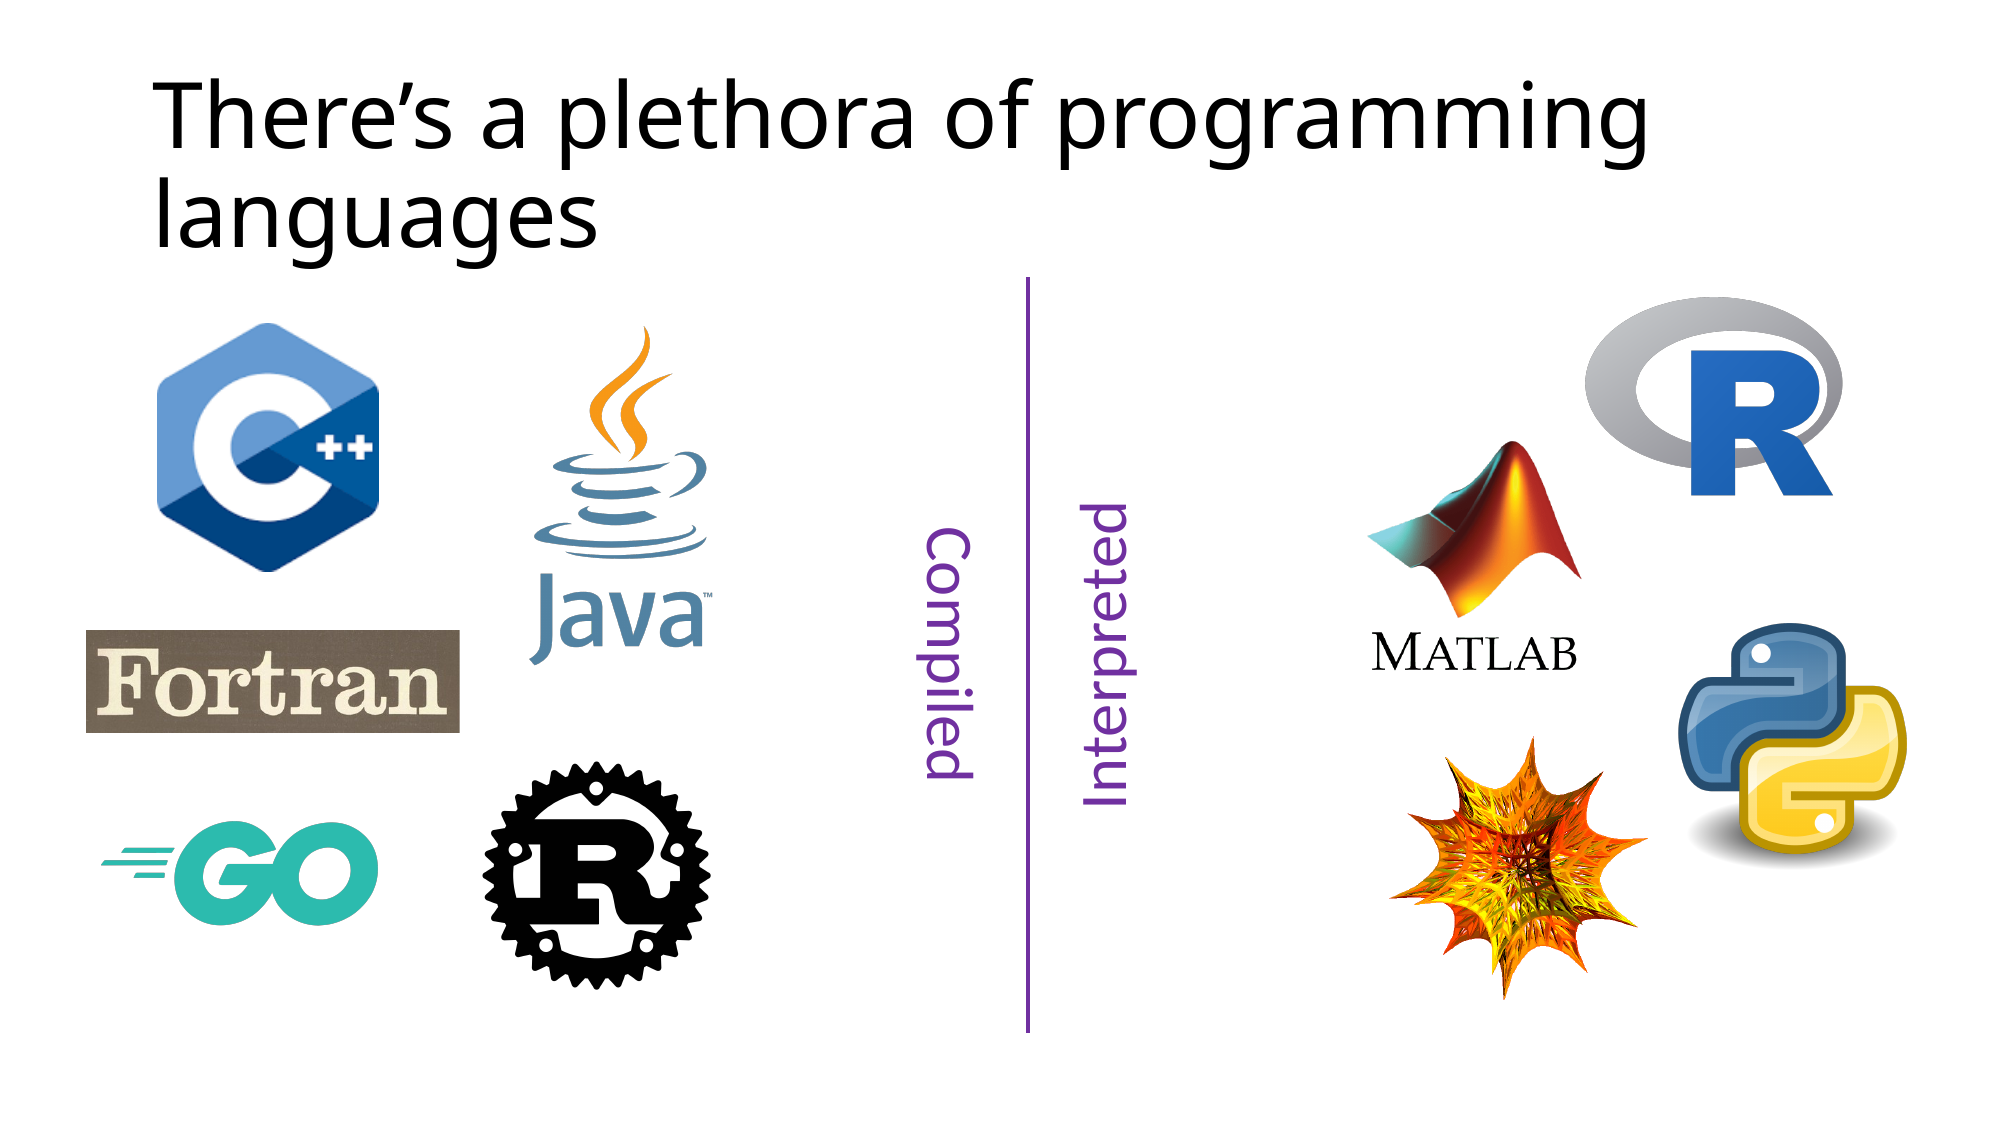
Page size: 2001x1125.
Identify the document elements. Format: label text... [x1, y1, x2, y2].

text_box Compiled [890, 277, 1002, 1033]
text_box Interpreted [1052, 277, 1164, 1033]
picture [525, 323, 714, 668]
picture [86, 630, 460, 733]
picture [481, 760, 712, 991]
picture [157, 323, 379, 572]
picture [100, 820, 379, 926]
picture [1315, 296, 1843, 727]
picture [1389, 736, 1648, 1000]
title There’s a plethora of programming languages [137, 59, 1863, 278]
picture [1663, 617, 1922, 876]
